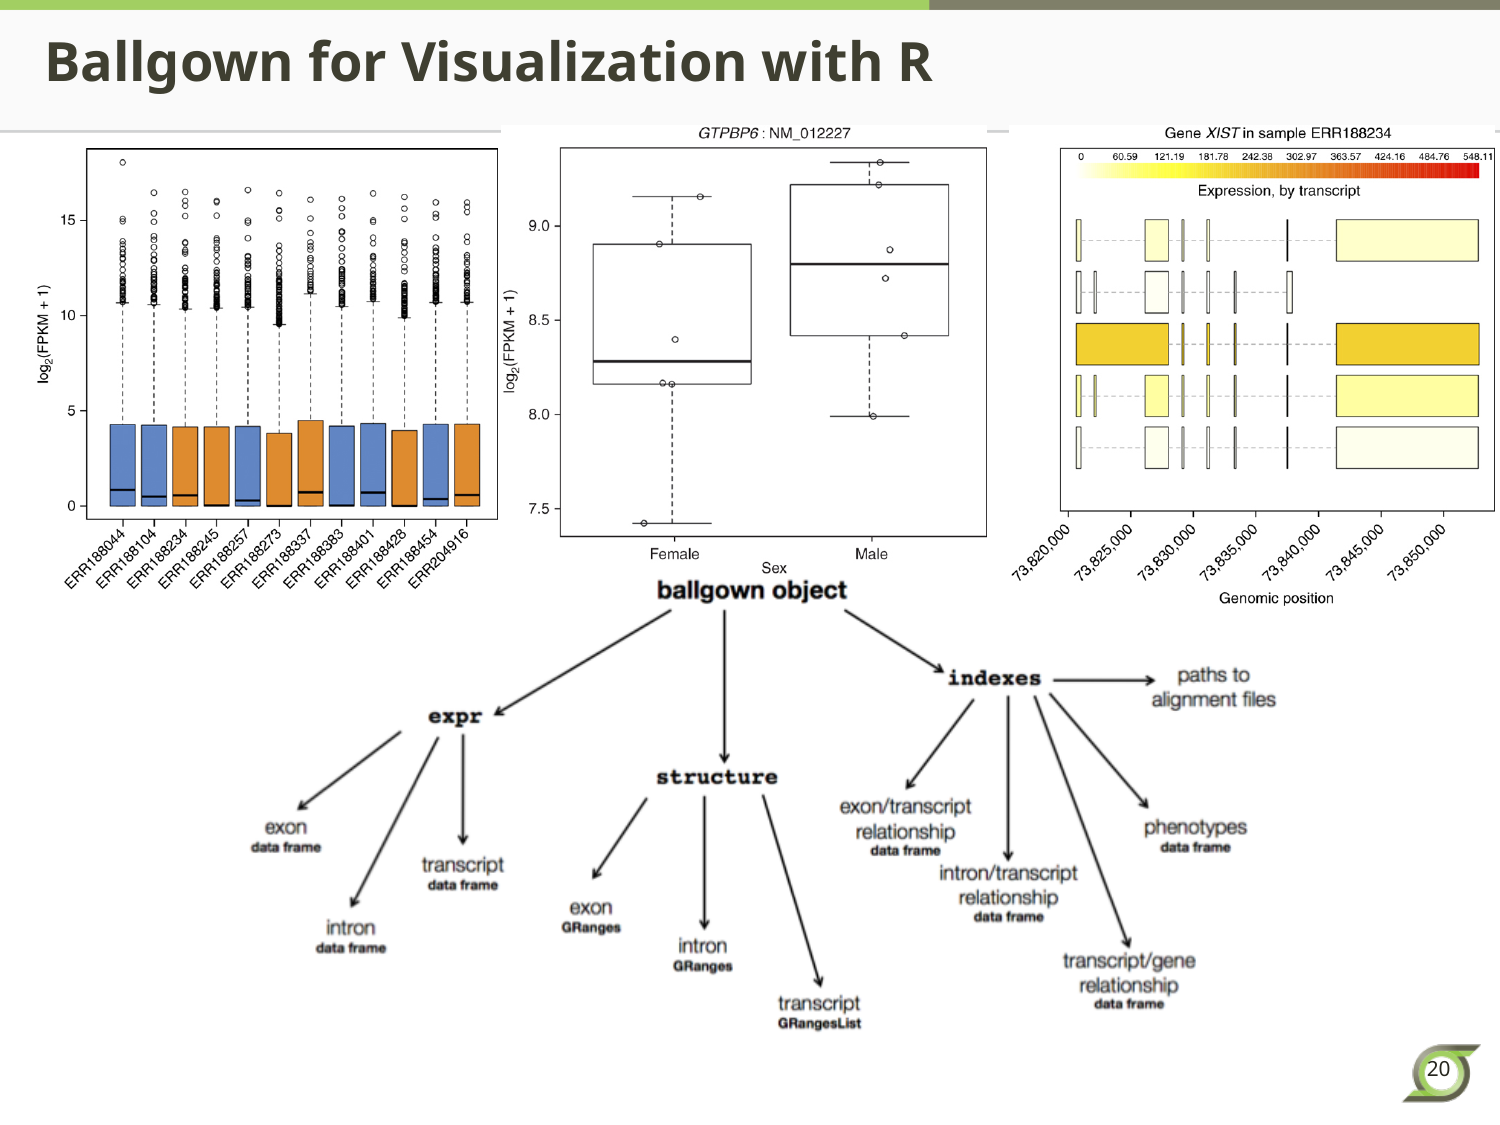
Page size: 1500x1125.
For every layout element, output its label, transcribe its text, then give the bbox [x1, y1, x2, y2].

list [0, 148, 682, 593]
picture [218, 125, 1495, 1048]
title Ballgown for Visualization with R [29, 19, 1480, 100]
